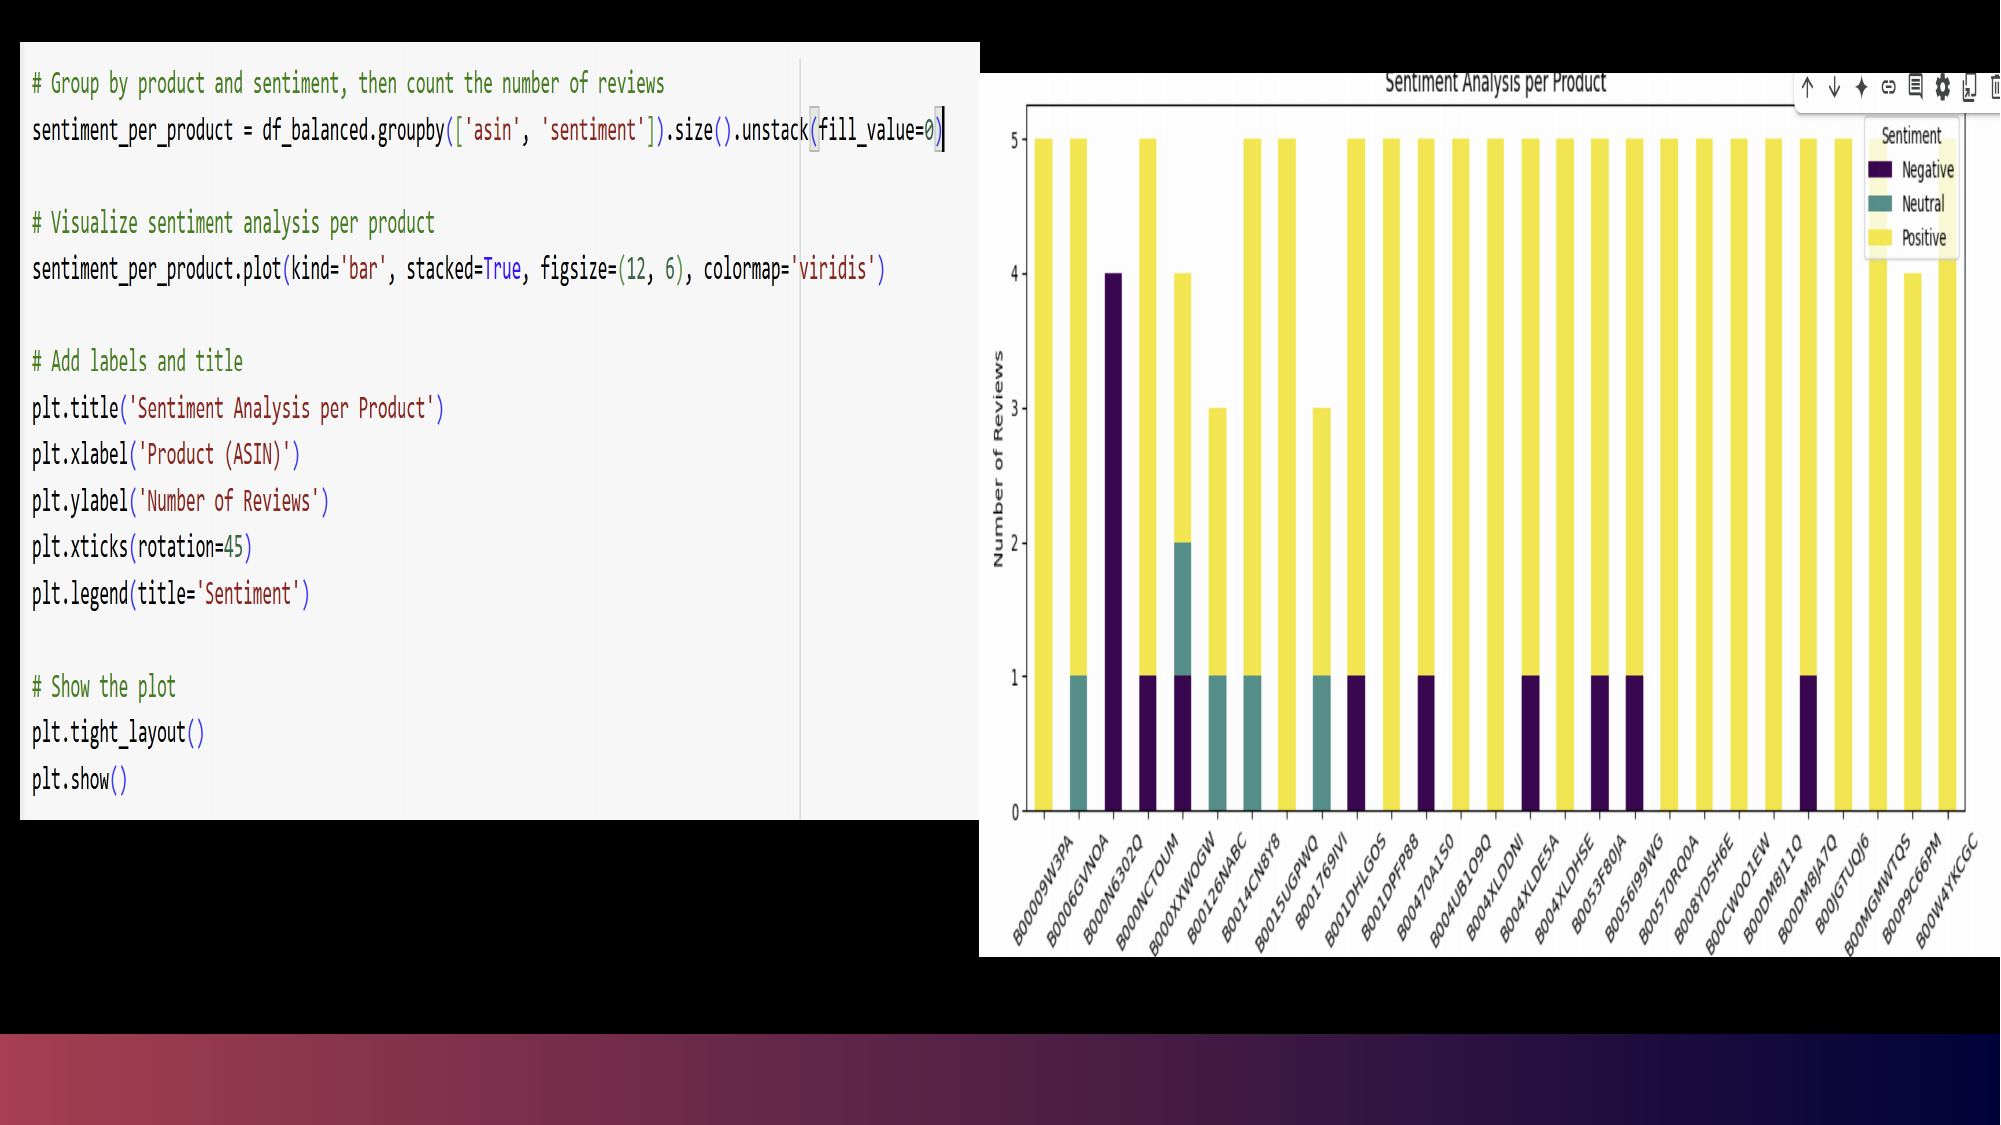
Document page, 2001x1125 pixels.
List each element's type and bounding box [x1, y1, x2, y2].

list [19, 41, 981, 821]
list [979, 73, 2000, 957]
